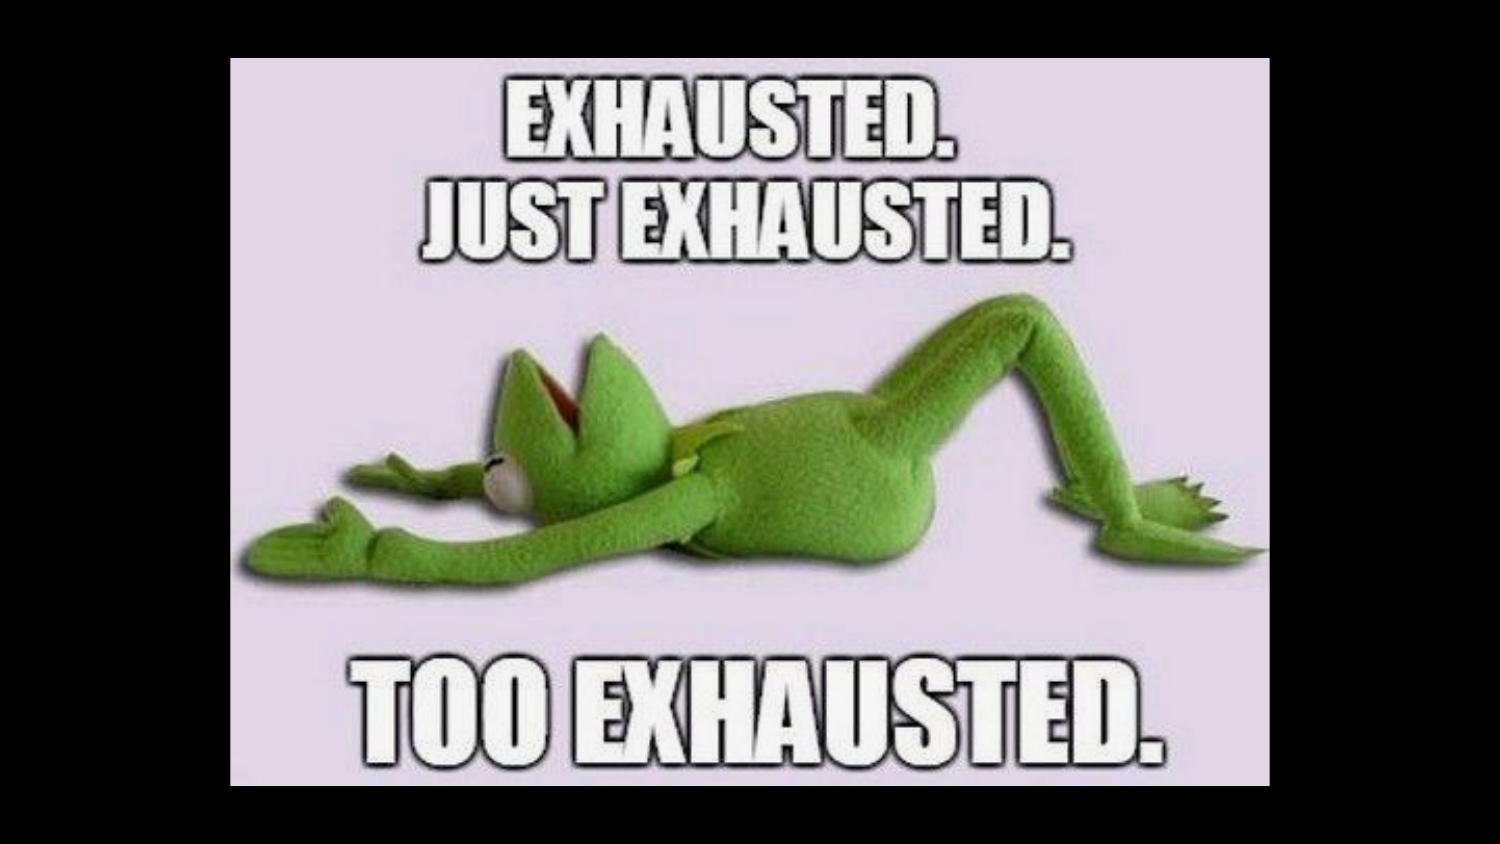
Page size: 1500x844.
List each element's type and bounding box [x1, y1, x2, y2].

text_box [230, 58, 1270, 786]
